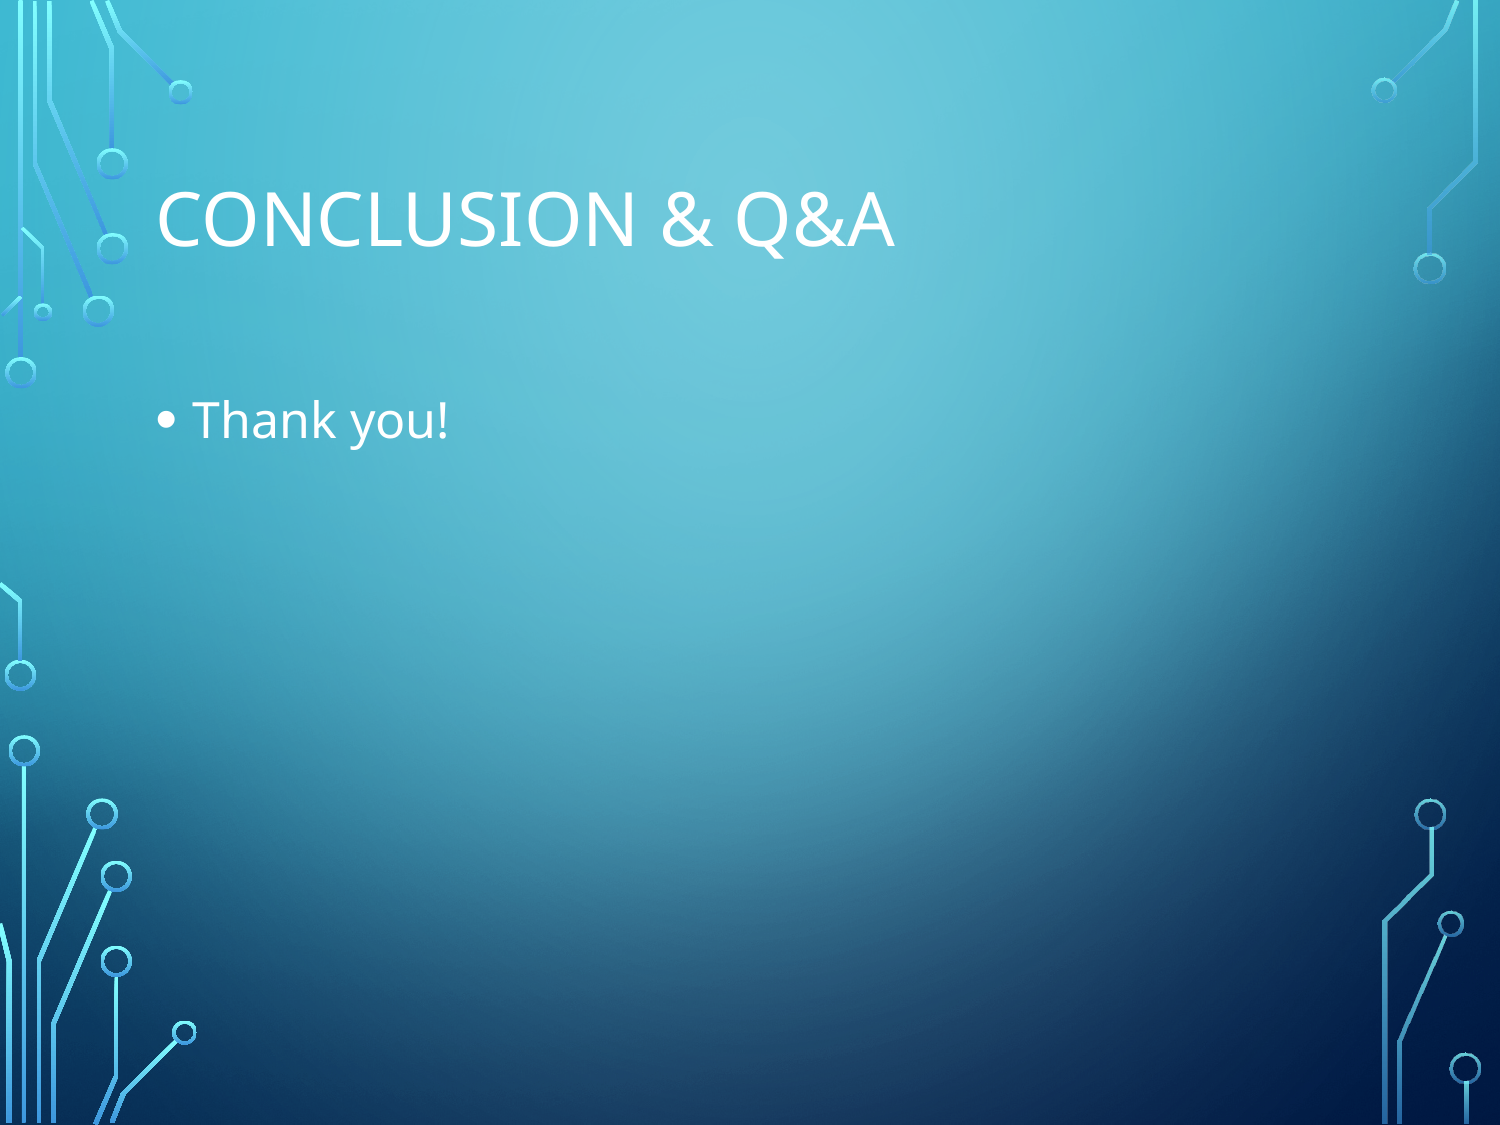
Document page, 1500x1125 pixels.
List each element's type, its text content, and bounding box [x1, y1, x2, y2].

list Thank you! [140, 369, 1360, 950]
title Conclusion & Q&A [140, 101, 1360, 344]
